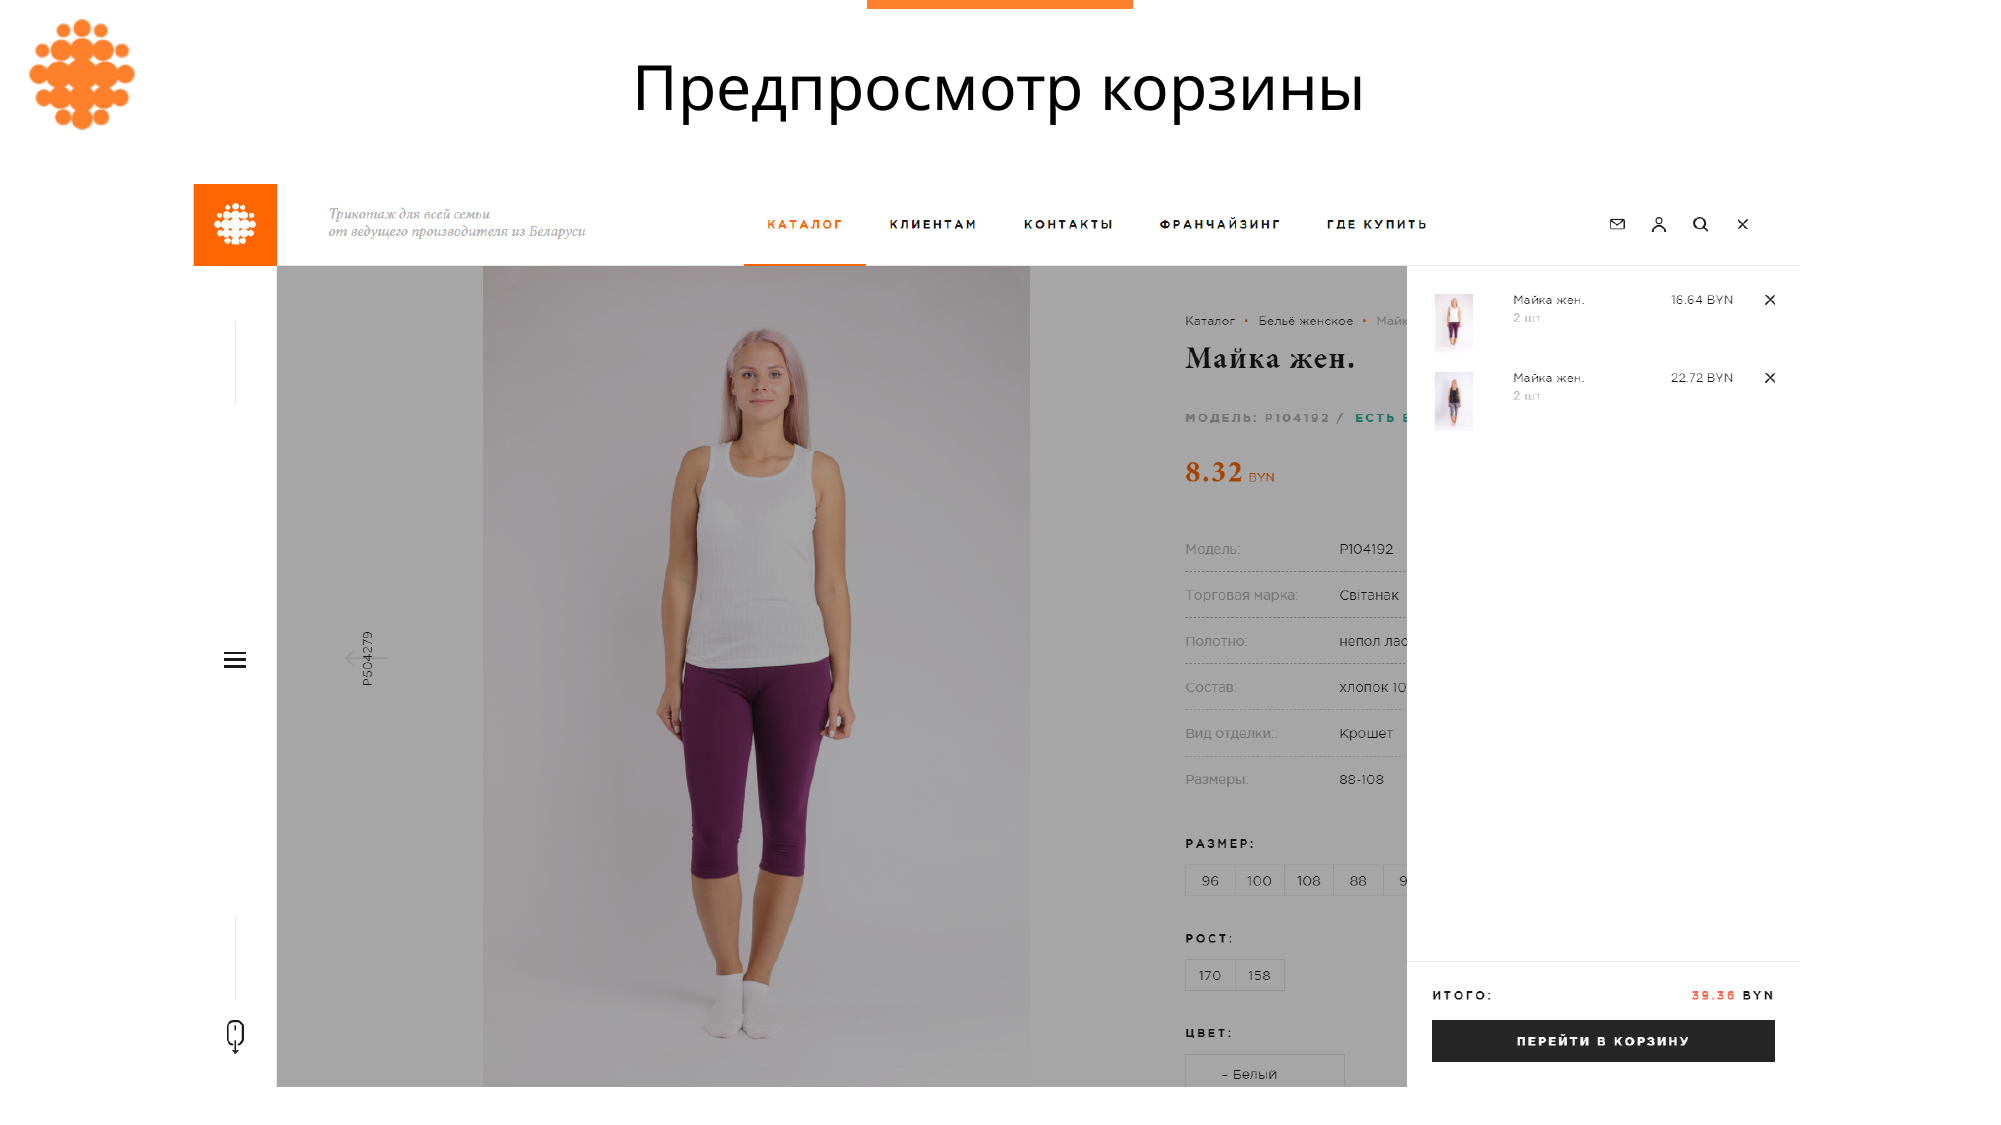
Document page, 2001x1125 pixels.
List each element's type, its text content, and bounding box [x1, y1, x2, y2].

picture [193, 184, 1800, 1087]
text_box Предпросмотр корзины [612, 49, 1387, 184]
picture [25, 17, 139, 132]
